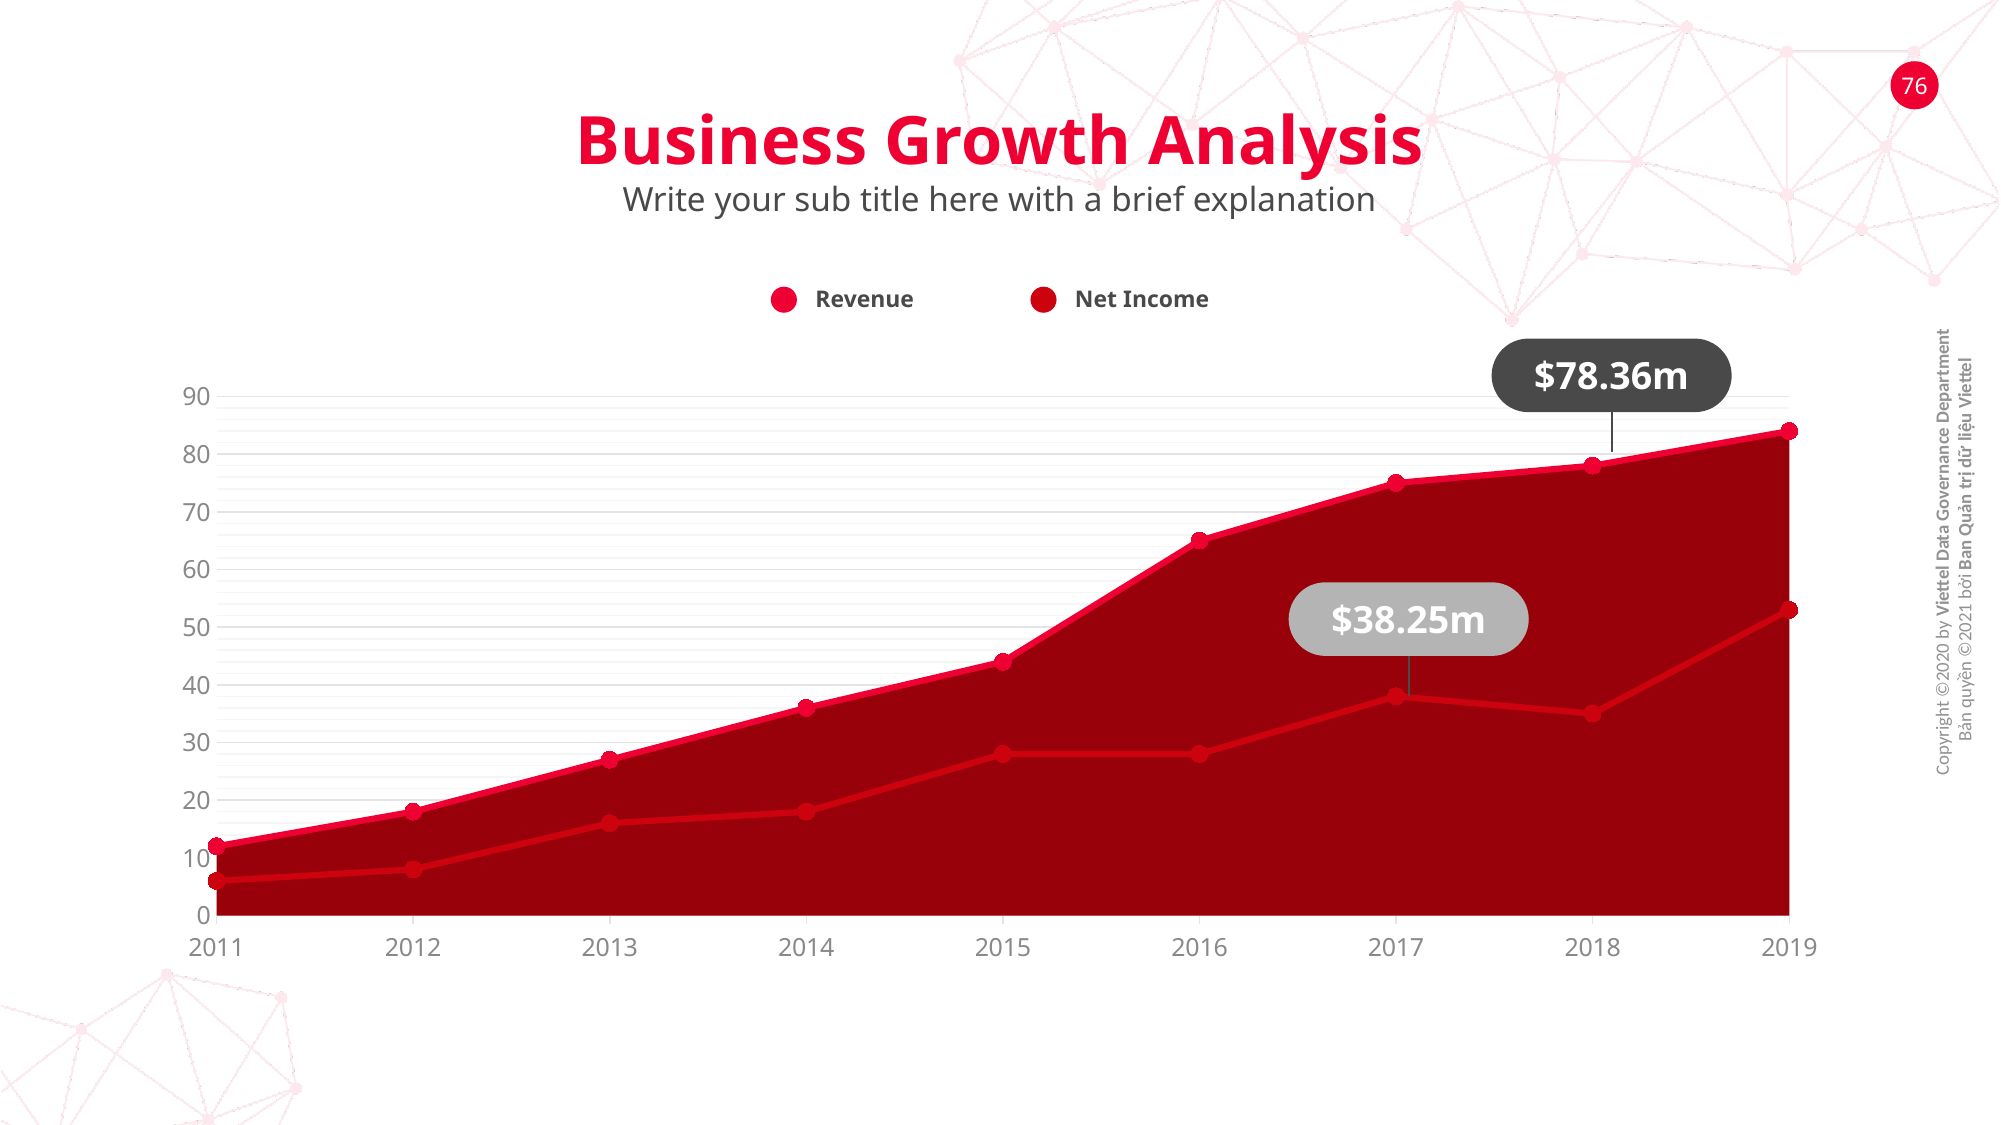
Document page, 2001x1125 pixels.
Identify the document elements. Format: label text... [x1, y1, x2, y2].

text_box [770, 284, 1229, 313]
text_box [148, 338, 1852, 977]
text_box Business Growth Analysis [109, 97, 1891, 178]
text_box Write your sub title here with a brief explanation [109, 178, 1891, 219]
picture [1, 0, 1999, 1125]
